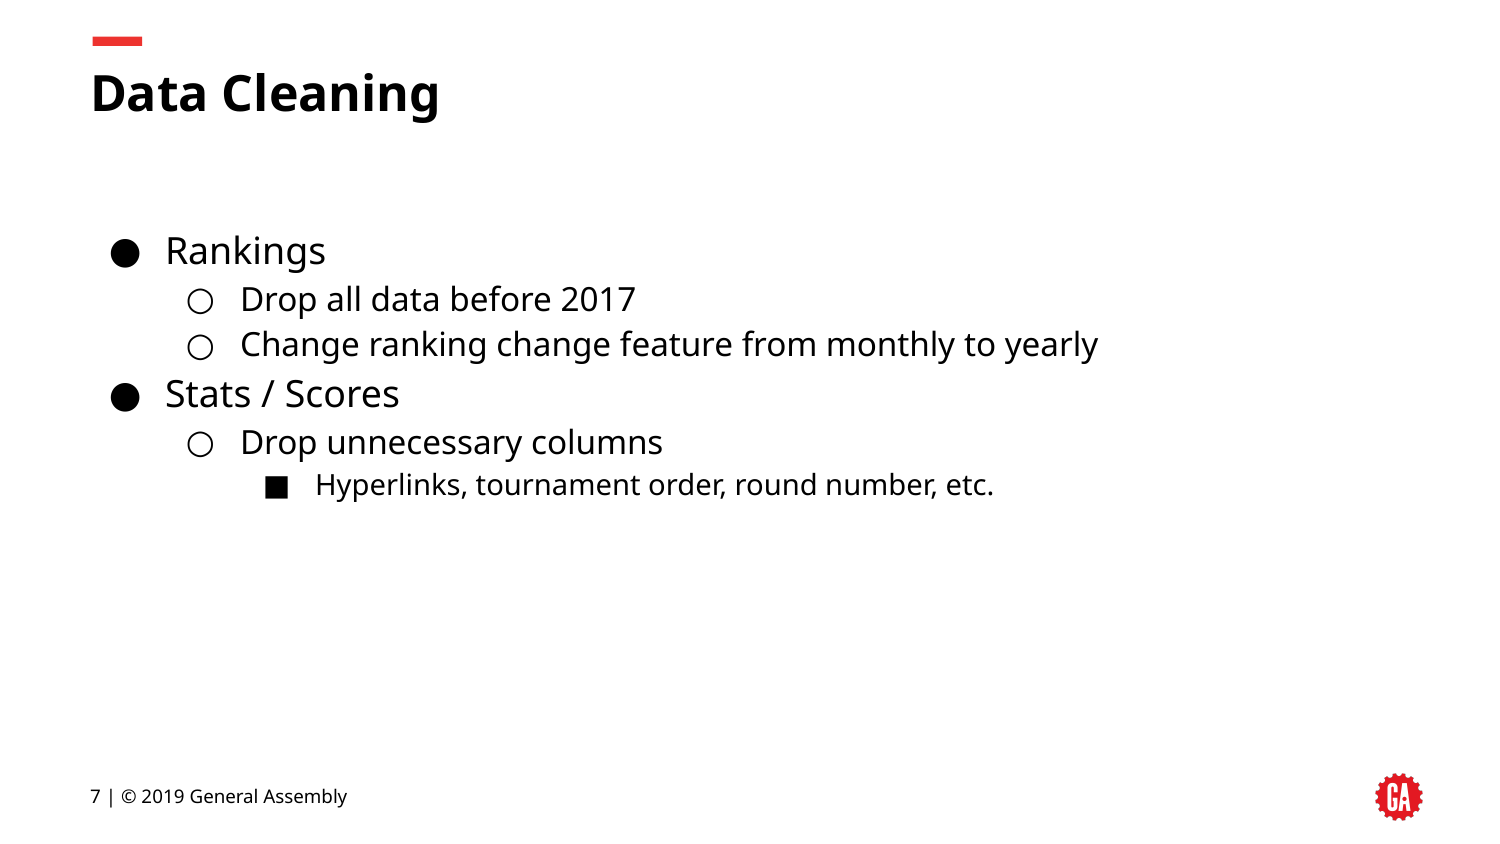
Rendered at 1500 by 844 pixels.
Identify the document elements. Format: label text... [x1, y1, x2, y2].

list Rankings Drop all data before 2017 Change ranking change feature from monthly to yearly Stats / Scores Drop unnecessary columns Hyperlinks, tournament order, round number, etc. [75, 205, 1424, 688]
picture [1373, 771, 1425, 823]
title Data Cleaning [75, 46, 1473, 140]
slide_number ‹#› | © 2019 General Assembly [75, 764, 545, 830]
